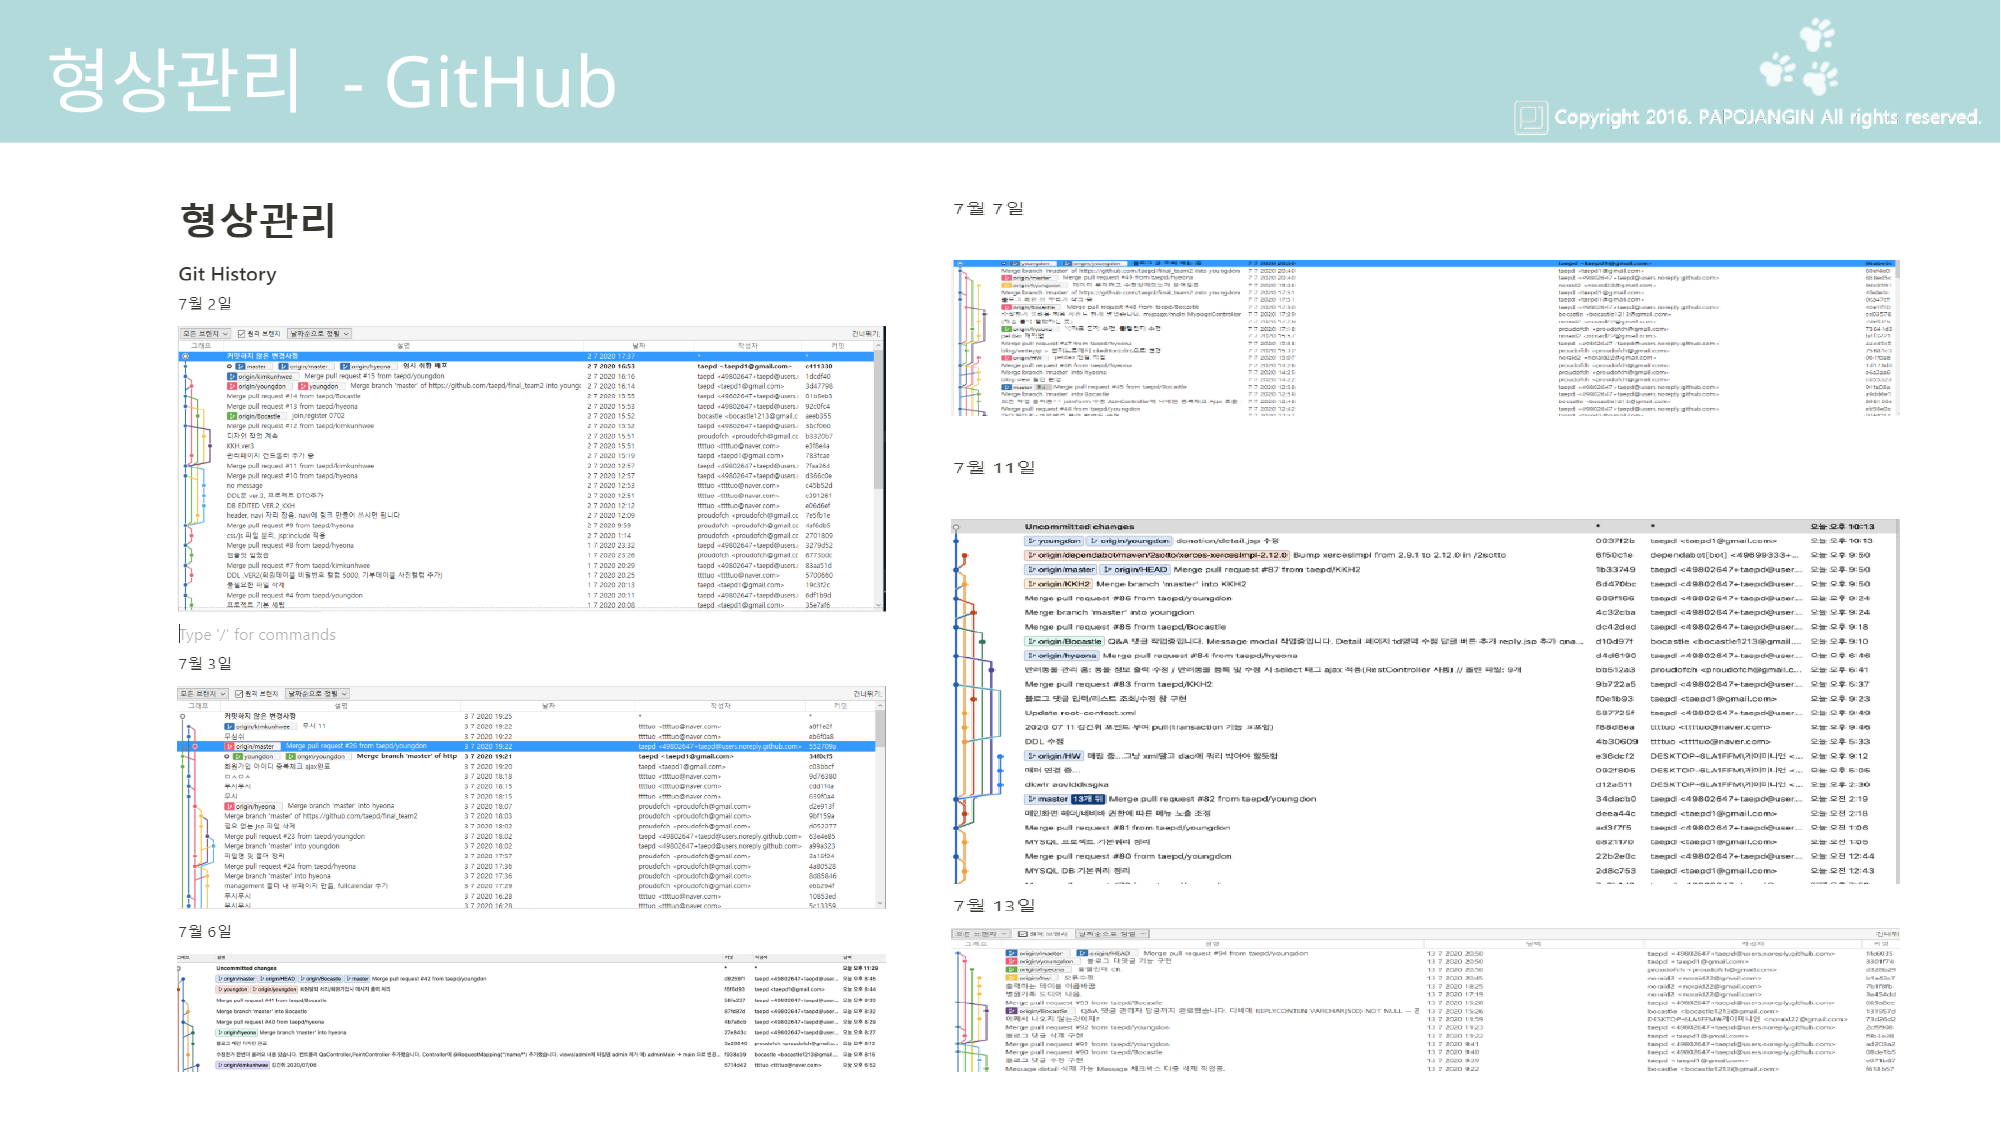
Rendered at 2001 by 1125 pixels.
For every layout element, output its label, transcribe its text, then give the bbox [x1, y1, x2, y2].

text_box 형상관리 - GitHub [31, 39, 2000, 119]
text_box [1511, 98, 2000, 140]
picture [0, 0, 2001, 1125]
